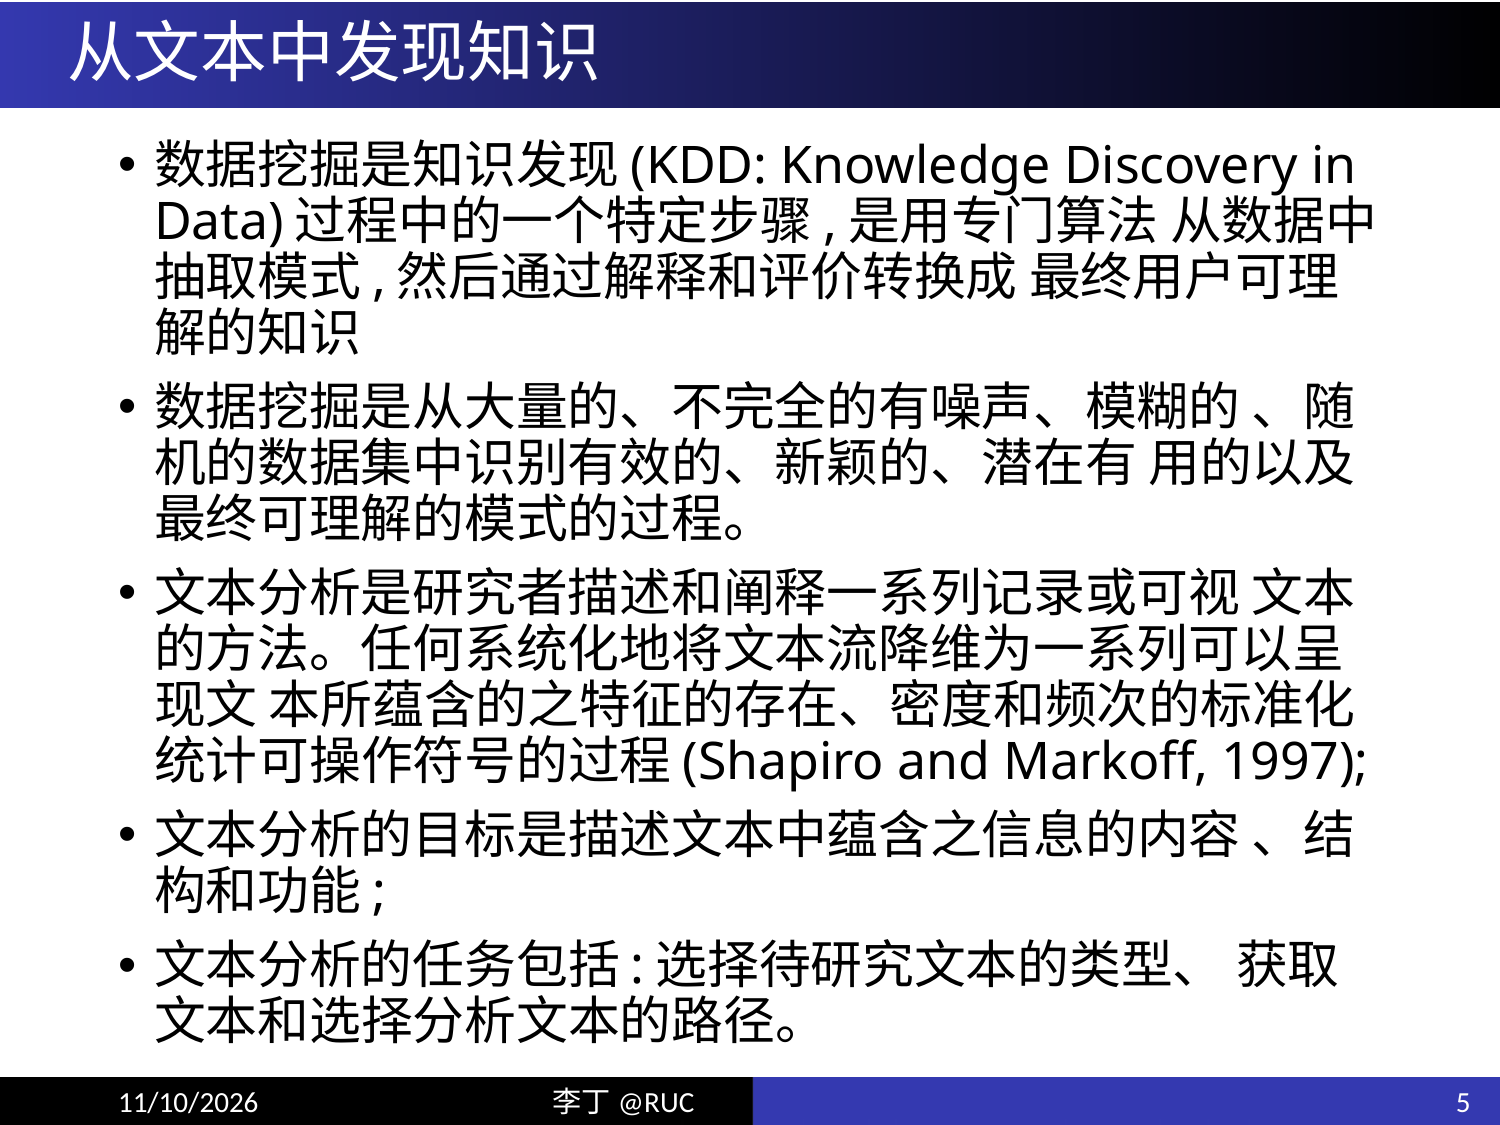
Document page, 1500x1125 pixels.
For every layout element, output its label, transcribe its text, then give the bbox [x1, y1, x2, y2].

title 从文本中发现知识 [52, 17, 1459, 93]
picture [0, 1077, 1500, 1125]
footer 李丁@RUC [496, 1088, 750, 1114]
slide_number 5 [1396, 1083, 1486, 1120]
list 数据挖掘是知识发现(KDD: Knowledge Discovery in Data)过程中的一个特定步骤,是用专门算法 从数据中抽取模式,然后通过解释和评价转换成 最终用户可理解的知识 数据挖掘是从大量的、不完全的有噪声、模糊的 、随机的数据集中识别有效的、新颖的、潜在有 用的以及最终可理解的模式的过程。 文本分析是研究者描述和阐释一系列记录或可视 文本的方法。任何系统化地将文本流降维为一系列可以呈现文 本所蕴含的之特征的存在、密度和频次的标准化 统计可操作符号的过程(Shapiro and Markoff, 1997); 文本分析的目标是描述文本中蕴含之信息的内容 、结构和功能; 文本分析的任务包括:选择待研究文本的类型、 获取文本和选择分析文本的路径。 [103, 123, 1397, 1067]
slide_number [103, 1088, 441, 1114]
picture [0, 2, 1500, 108]
